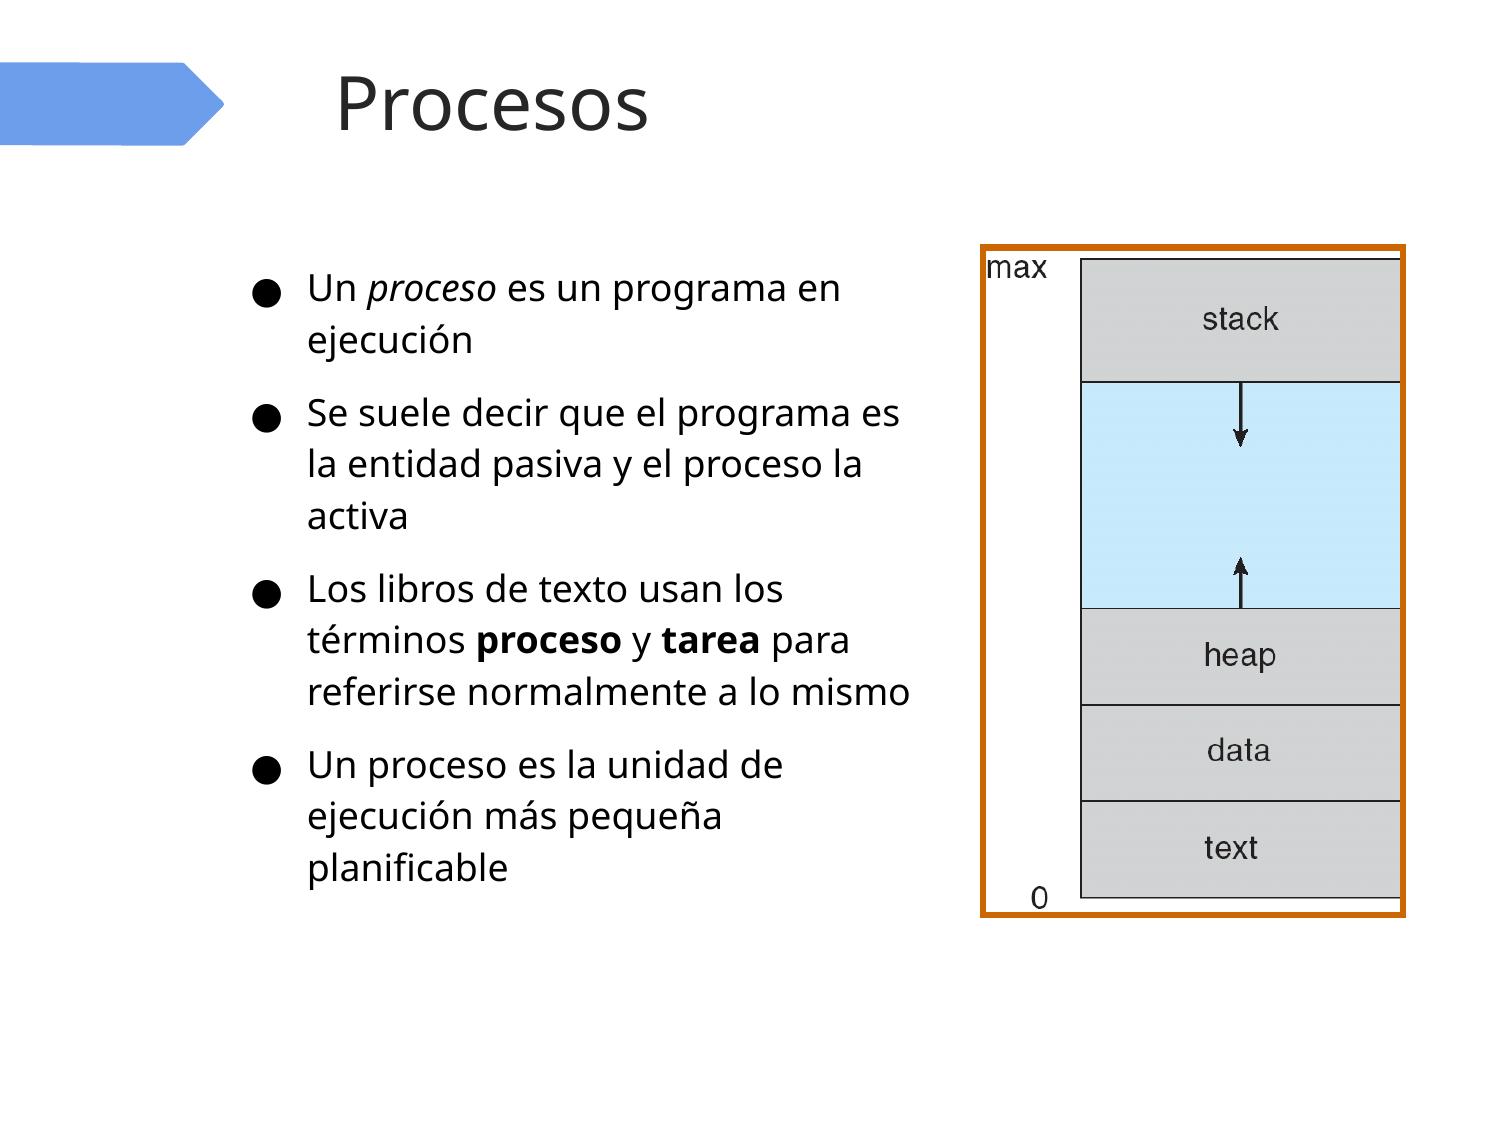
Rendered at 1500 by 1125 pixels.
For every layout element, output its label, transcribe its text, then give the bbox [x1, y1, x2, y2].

picture [985, 250, 1401, 913]
list Un proceso es un programa en ejecución Se suele decir que el programa es la entidad pasiva y el proceso la activa Los libros de texto usan los términos proceso y tarea para referirse normalmente a lo mismo Un proceso es la unidad de ejecución más pequeña planificable [235, 249, 950, 1025]
title Procesos [319, 48, 1400, 259]
